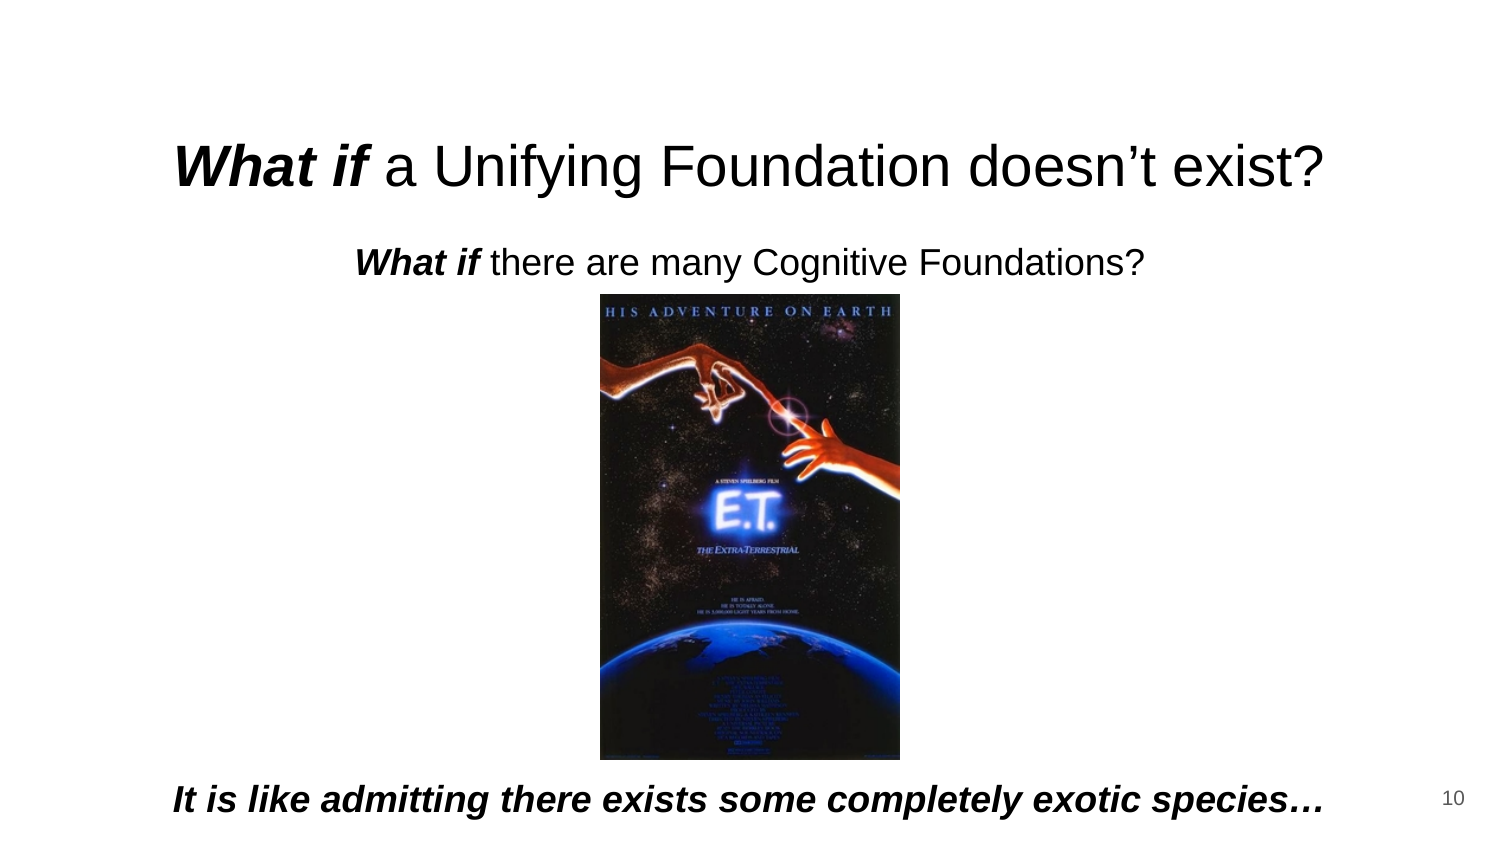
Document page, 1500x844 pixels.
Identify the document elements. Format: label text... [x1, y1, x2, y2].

text_box What if there are many Cognitive Foundations? [51, 222, 1449, 317]
title What if a Unifying Foundation doesn’t exist? [51, 113, 1449, 208]
slide_number 10 [1449, 764, 1480, 830]
text_box It is like admitting there exists some completely exotic species… [51, 759, 1449, 844]
picture [600, 294, 900, 761]
